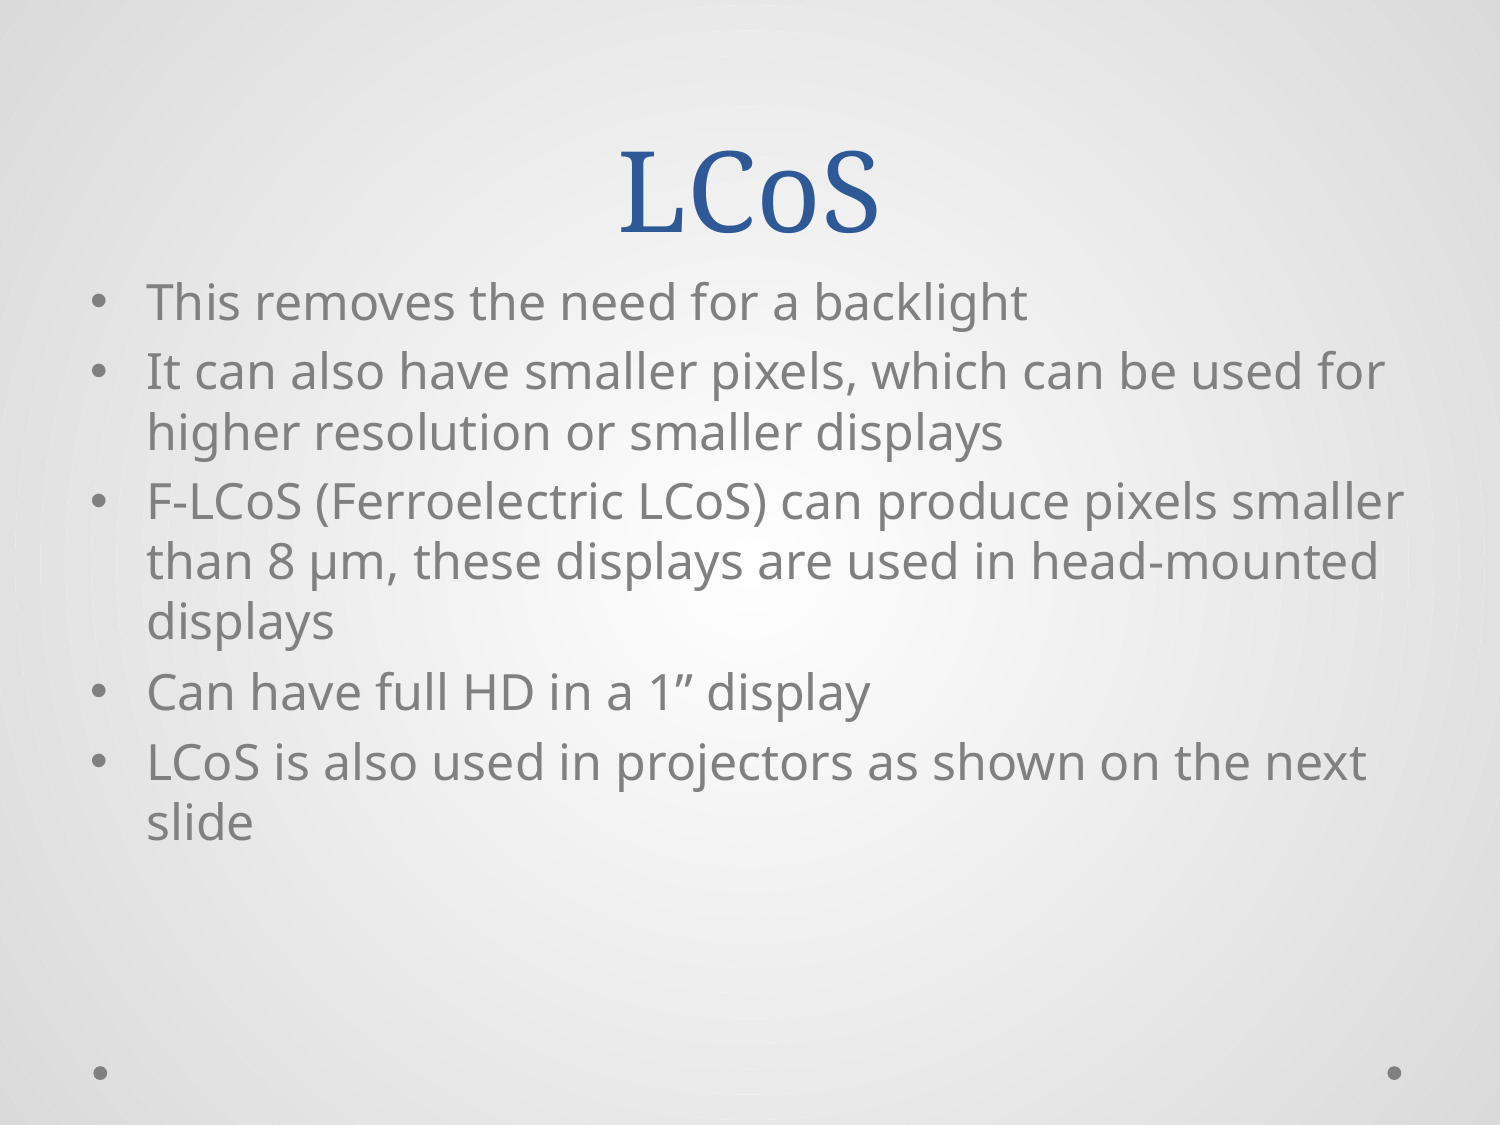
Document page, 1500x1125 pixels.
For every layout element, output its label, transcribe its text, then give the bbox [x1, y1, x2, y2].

list This removes the need for a backlight It can also have smaller pixels, which can be used for higher resolution or smaller displays F-LCoS (Ferroelectric LCoS) can produce pixels smaller than 8 μm, these displays are used in head-mounted displays Can have full HD in a 1” display LCoS is also used in projectors as shown on the next slide [75, 262, 1425, 1005]
title LCoS [75, 0, 1425, 262]
